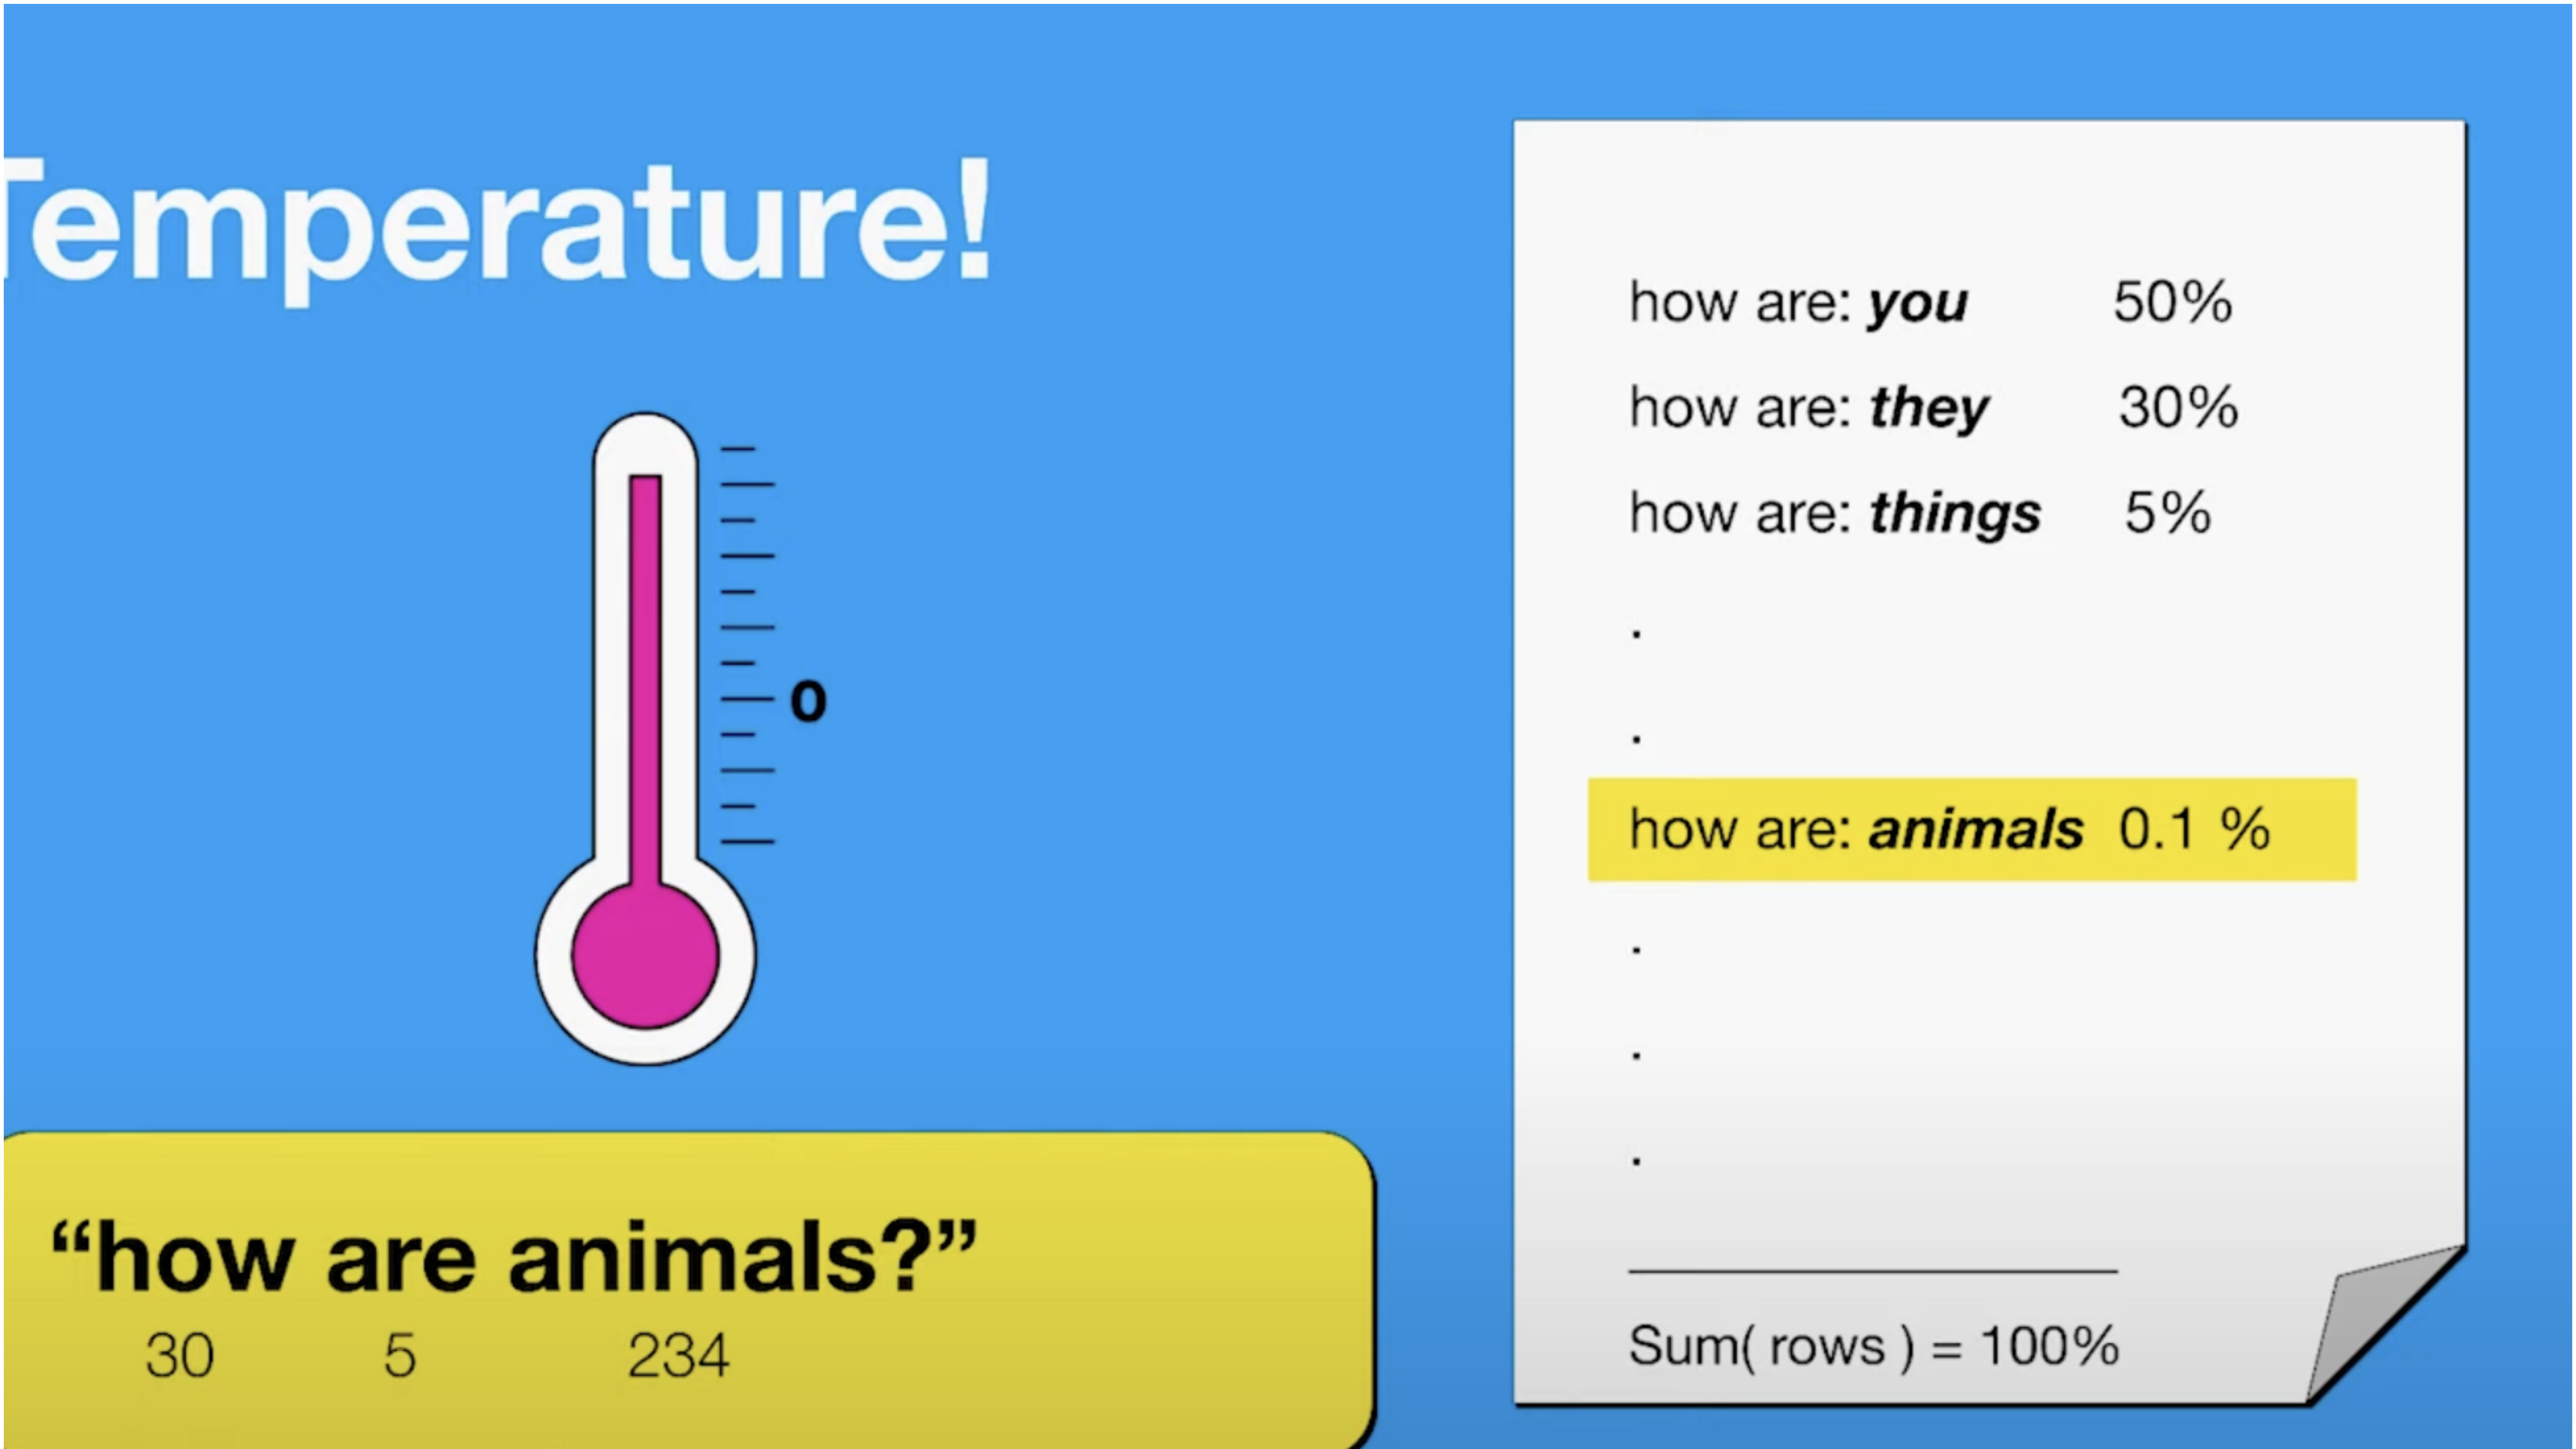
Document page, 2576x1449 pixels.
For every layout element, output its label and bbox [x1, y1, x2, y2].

text_box [3, 3, 2573, 1449]
